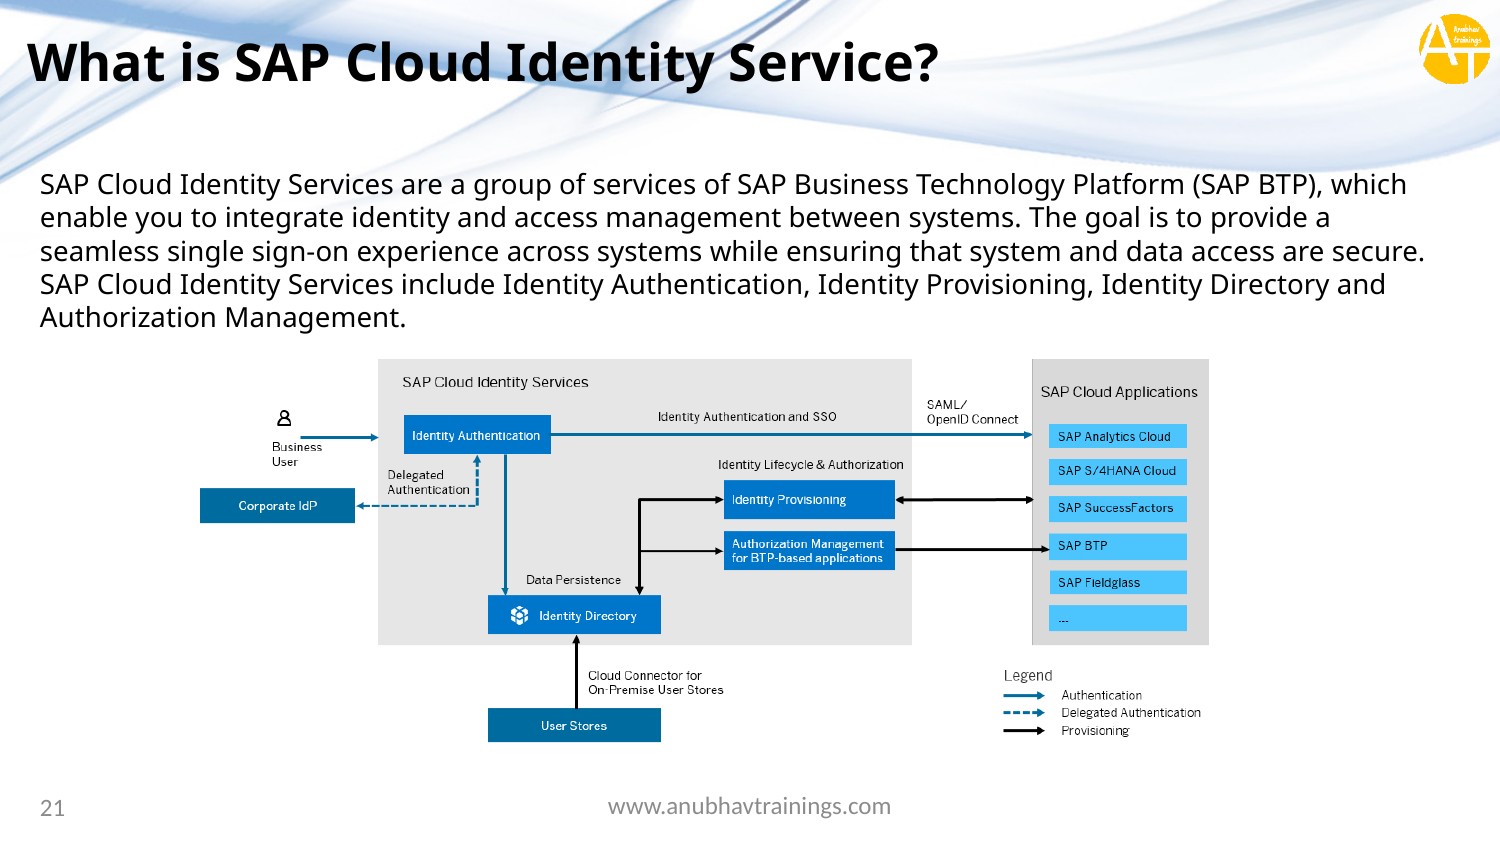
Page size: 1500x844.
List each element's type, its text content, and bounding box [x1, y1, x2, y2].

slide_number 21 [24, 784, 100, 830]
footer www.anubhavtrainings.com [512, 782, 988, 827]
picture [0, 0, 1500, 844]
title What is SAP Cloud Identity Service? [12, 21, 1363, 110]
text_box SAP Cloud Identity Services are a group of services of SAP Business Technology Platform (SAP BTP), which enable you to integrate identity and access management between systems. The goal is to provide a seamless single sign-on experience across systems while ensuring that system and data access are secure. SAP Cloud Identity Services include Identity Authentication, Identity Provisioning, Identity Directory and Authorization Management. [24, 159, 1463, 410]
